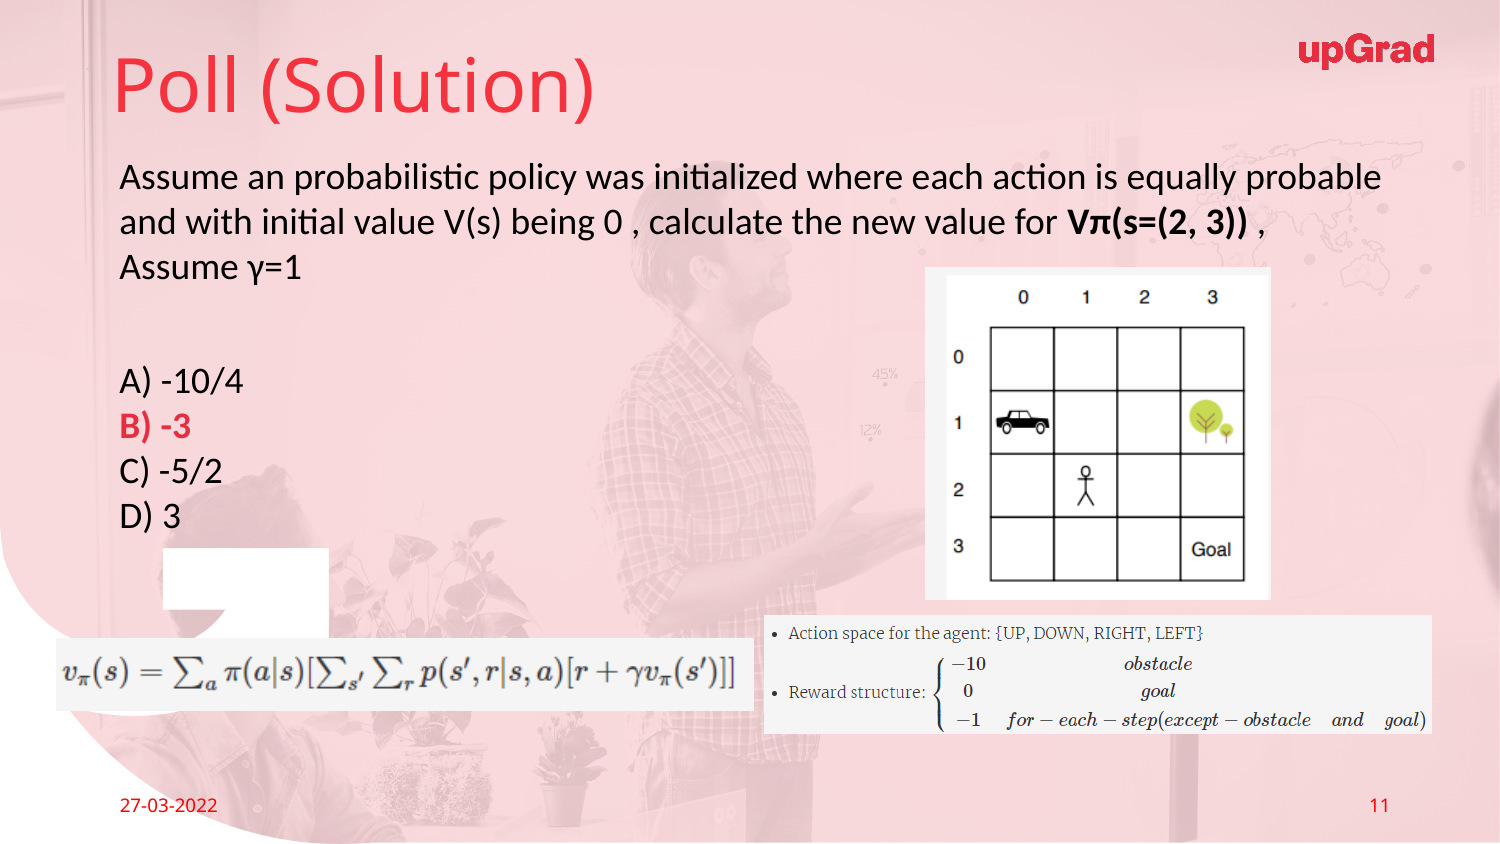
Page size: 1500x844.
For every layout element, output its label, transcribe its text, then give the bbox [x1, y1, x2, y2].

picture [764, 615, 1432, 735]
text_box 11 [1068, 782, 1406, 828]
picture [56, 638, 754, 711]
text_box [0, 0, 1500, 844]
picture [925, 267, 1271, 600]
text_box 27-03-2022 [104, 782, 443, 827]
picture [1299, 33, 1434, 70]
text_box Poll (Solution) [100, 33, 1002, 144]
text_box Assume an probabilistic policy was initialized where each action is equally probable and with initial value V(s) being 0 , calculate the new value for Vπ(s=(2, 3)) , Assume γ=1 [104, 144, 1437, 295]
text_box A) -10/4 B) -3 C) -5/2 D) 3 [104, 348, 734, 544]
